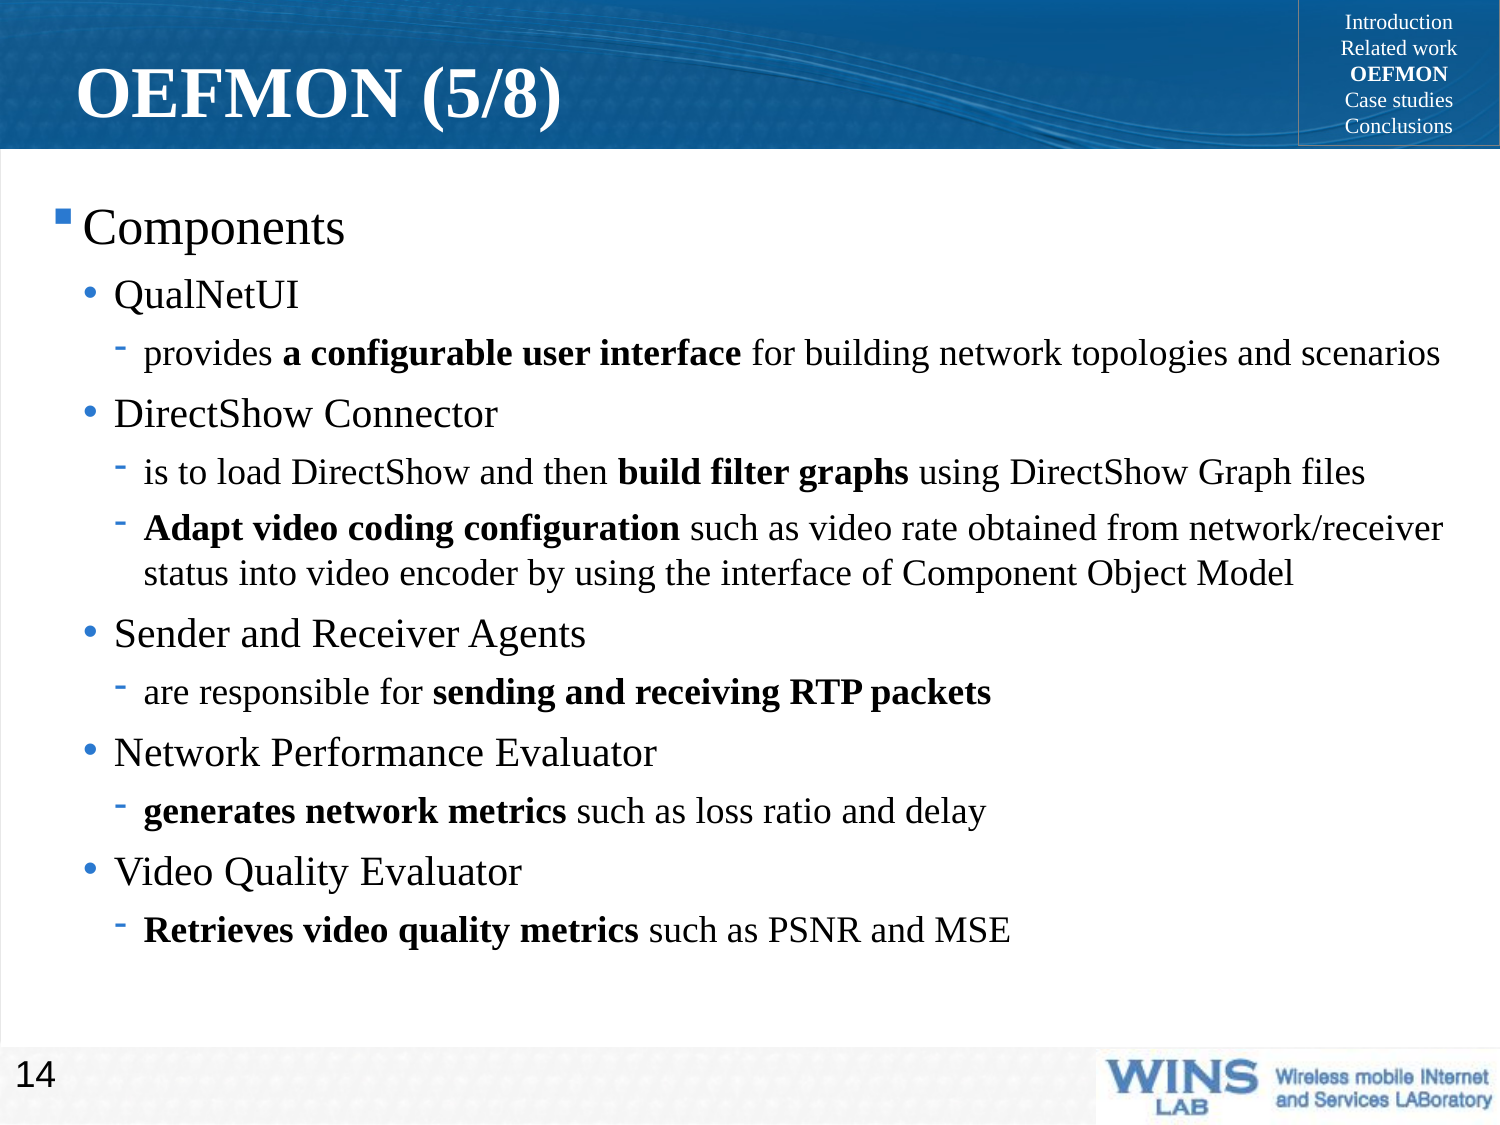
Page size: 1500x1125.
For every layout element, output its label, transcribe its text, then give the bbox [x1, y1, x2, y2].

title OEFMON (5/8) [75, 24, 1500, 161]
picture [0, 0, 1500, 1125]
list Components QualNetUI provides a configurable user interface for building network topologies and scenarios DirectShow Connector is to load DirectShow and then build filter graphs using DirectShow Graph files Adapt video coding configuration such as video rate obtained from network/receiver status into video encoder by using the interface of Component Object Model Sender and Receiver Agents are responsible for sending and receiving RTP packets Network Performance Evaluator generates network metrics such as loss ratio and delay Video Quality Evaluator Retrieves video quality metrics such as PSNR and MSE [51, 184, 1450, 986]
text_box Introduction Related work OEFMON Case studies Conclusions [1298, 0, 1500, 146]
slide_number 14 [0, 1042, 325, 1103]
